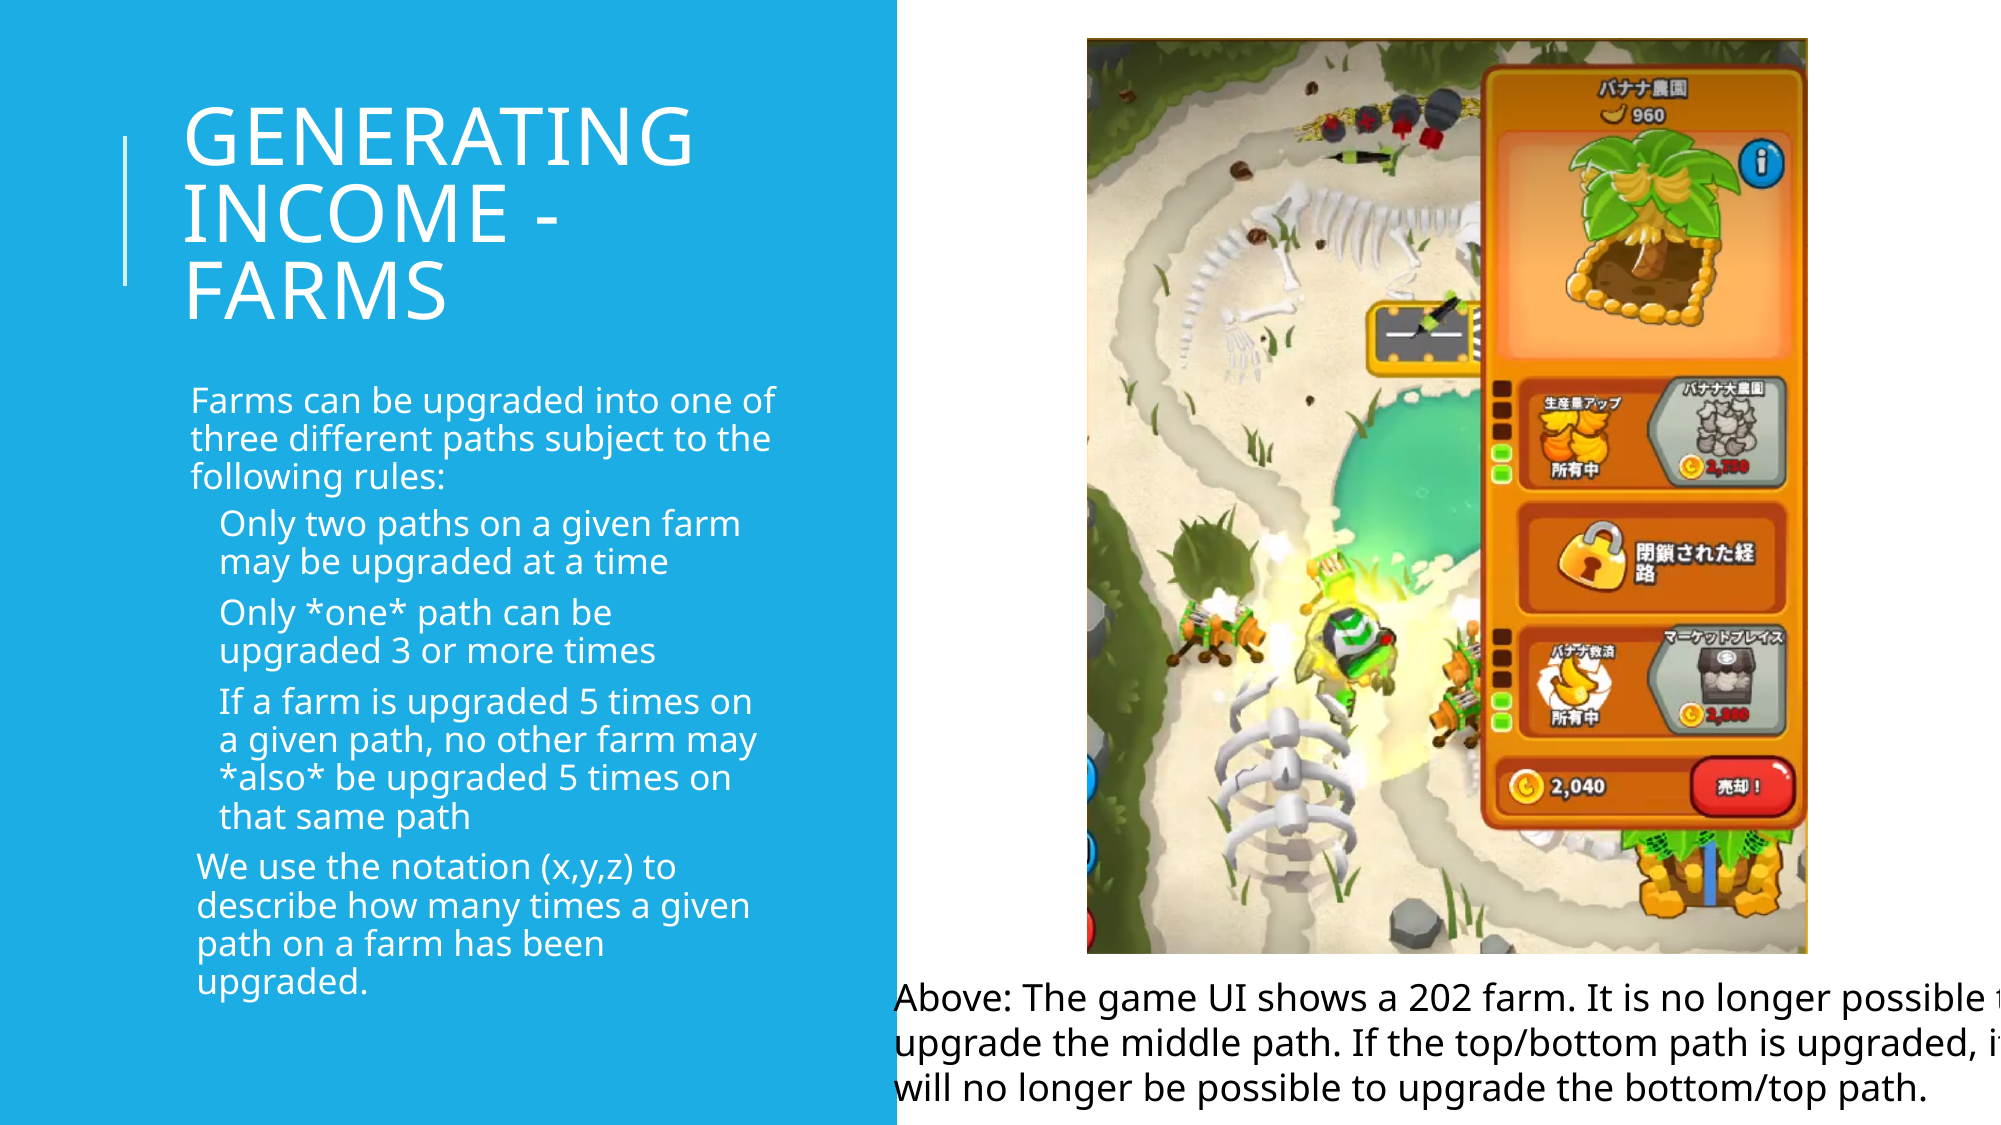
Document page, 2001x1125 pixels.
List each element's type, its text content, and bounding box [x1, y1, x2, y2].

text_box Above: The game UI shows a 202 farm. It is no longer possible to upgrade the middle path. If the top/bottom path is upgraded, it will no longer be possible to upgrade the bottom/top path. [878, 967, 2000, 1117]
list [1086, 37, 1808, 954]
title Generating Income - Farms [168, 96, 788, 342]
text_box [0, 0, 898, 1125]
list Farms can be upgraded into one of three different paths subject to the following rules: Only two paths on a given farm may be upgraded at a time Only *one* path can be upgraded 3 or more times If a farm is upgraded 5 times on a given path, no other farm may *also* be upgraded 5 times on that same path We use the notation (x,y,z) to describe how many times a given path on a farm has been upgraded. [168, 375, 790, 1020]
